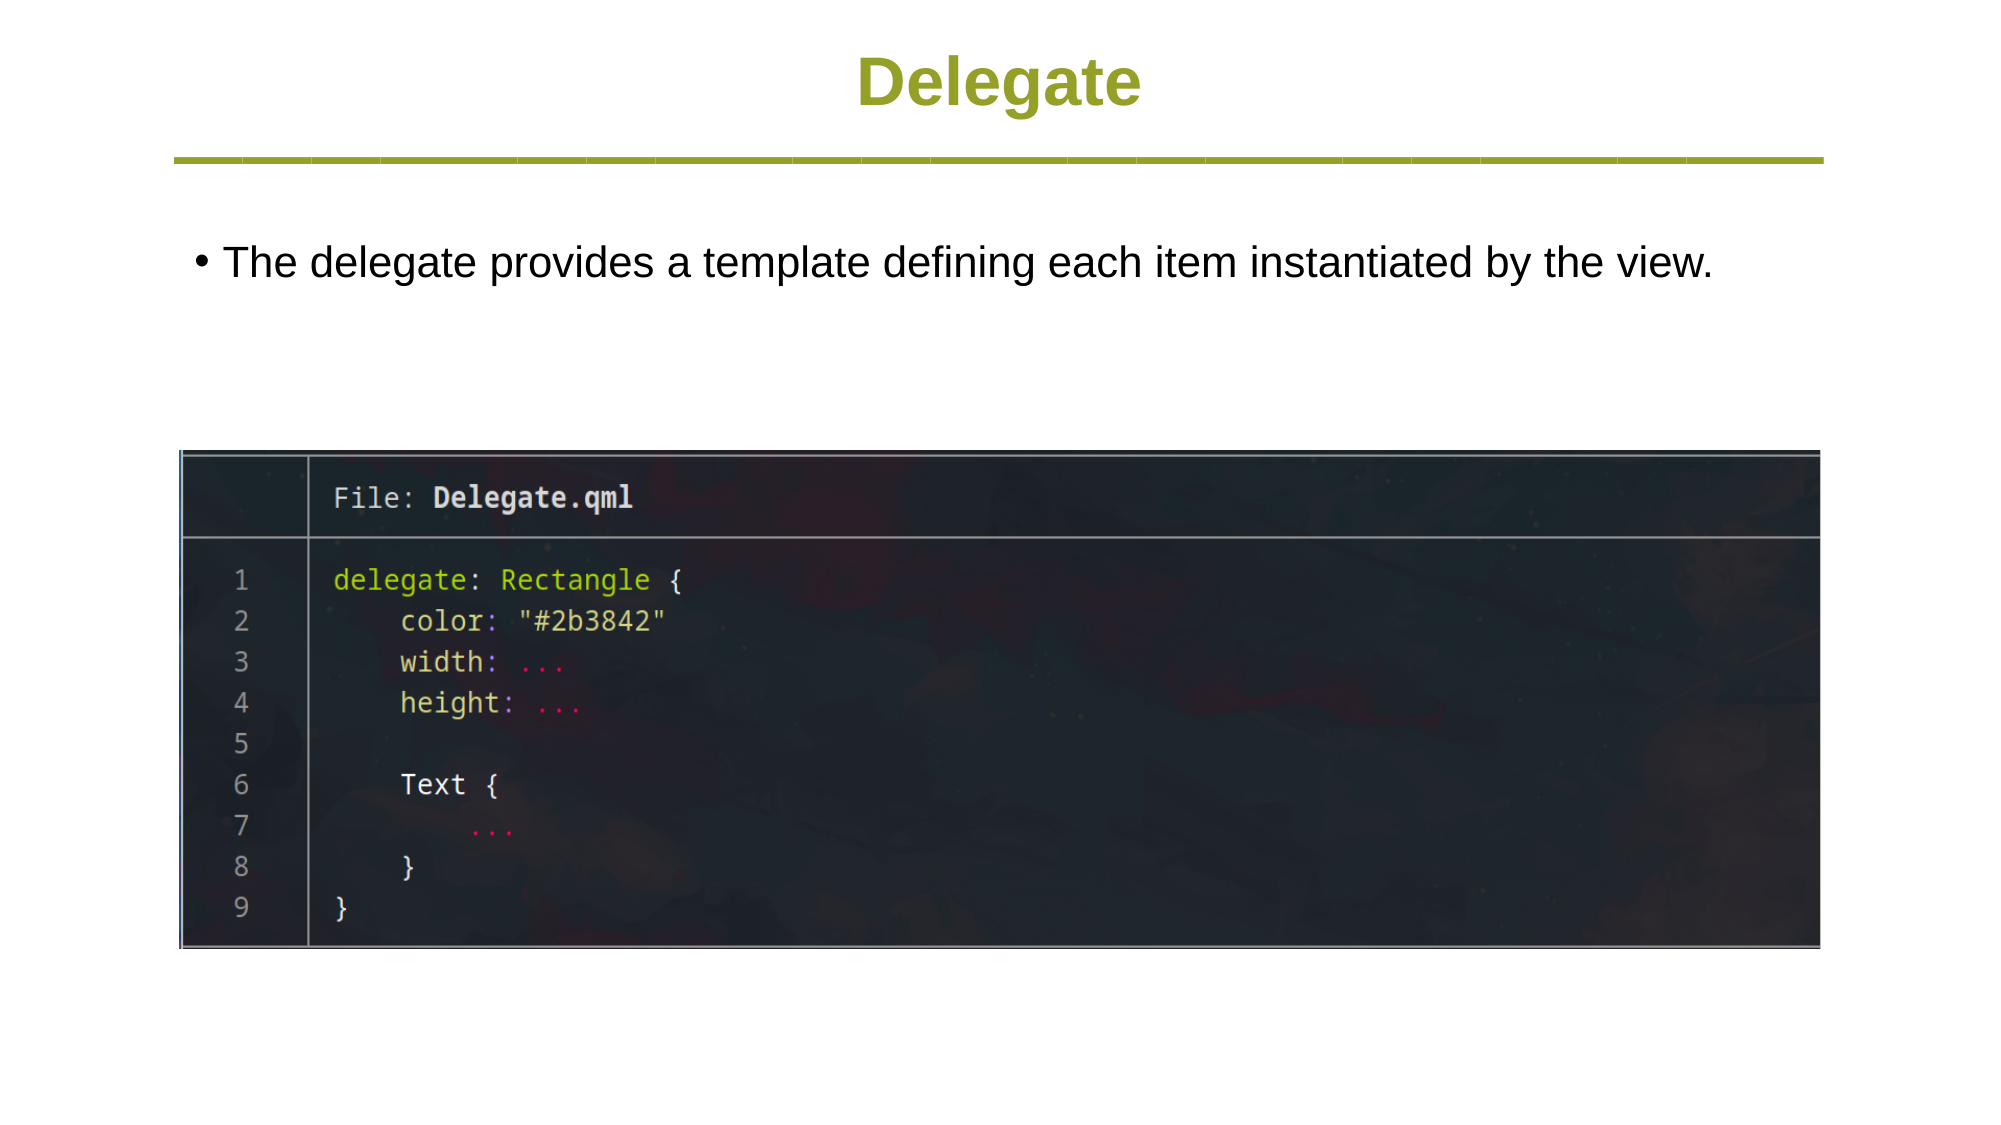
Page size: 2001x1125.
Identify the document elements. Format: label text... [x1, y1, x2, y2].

list The delegate provides a template defining each item instantiated by the view. [179, 232, 1821, 367]
picture [179, 450, 1821, 949]
title Delegate ———————————————————————— [137, 11, 1863, 230]
